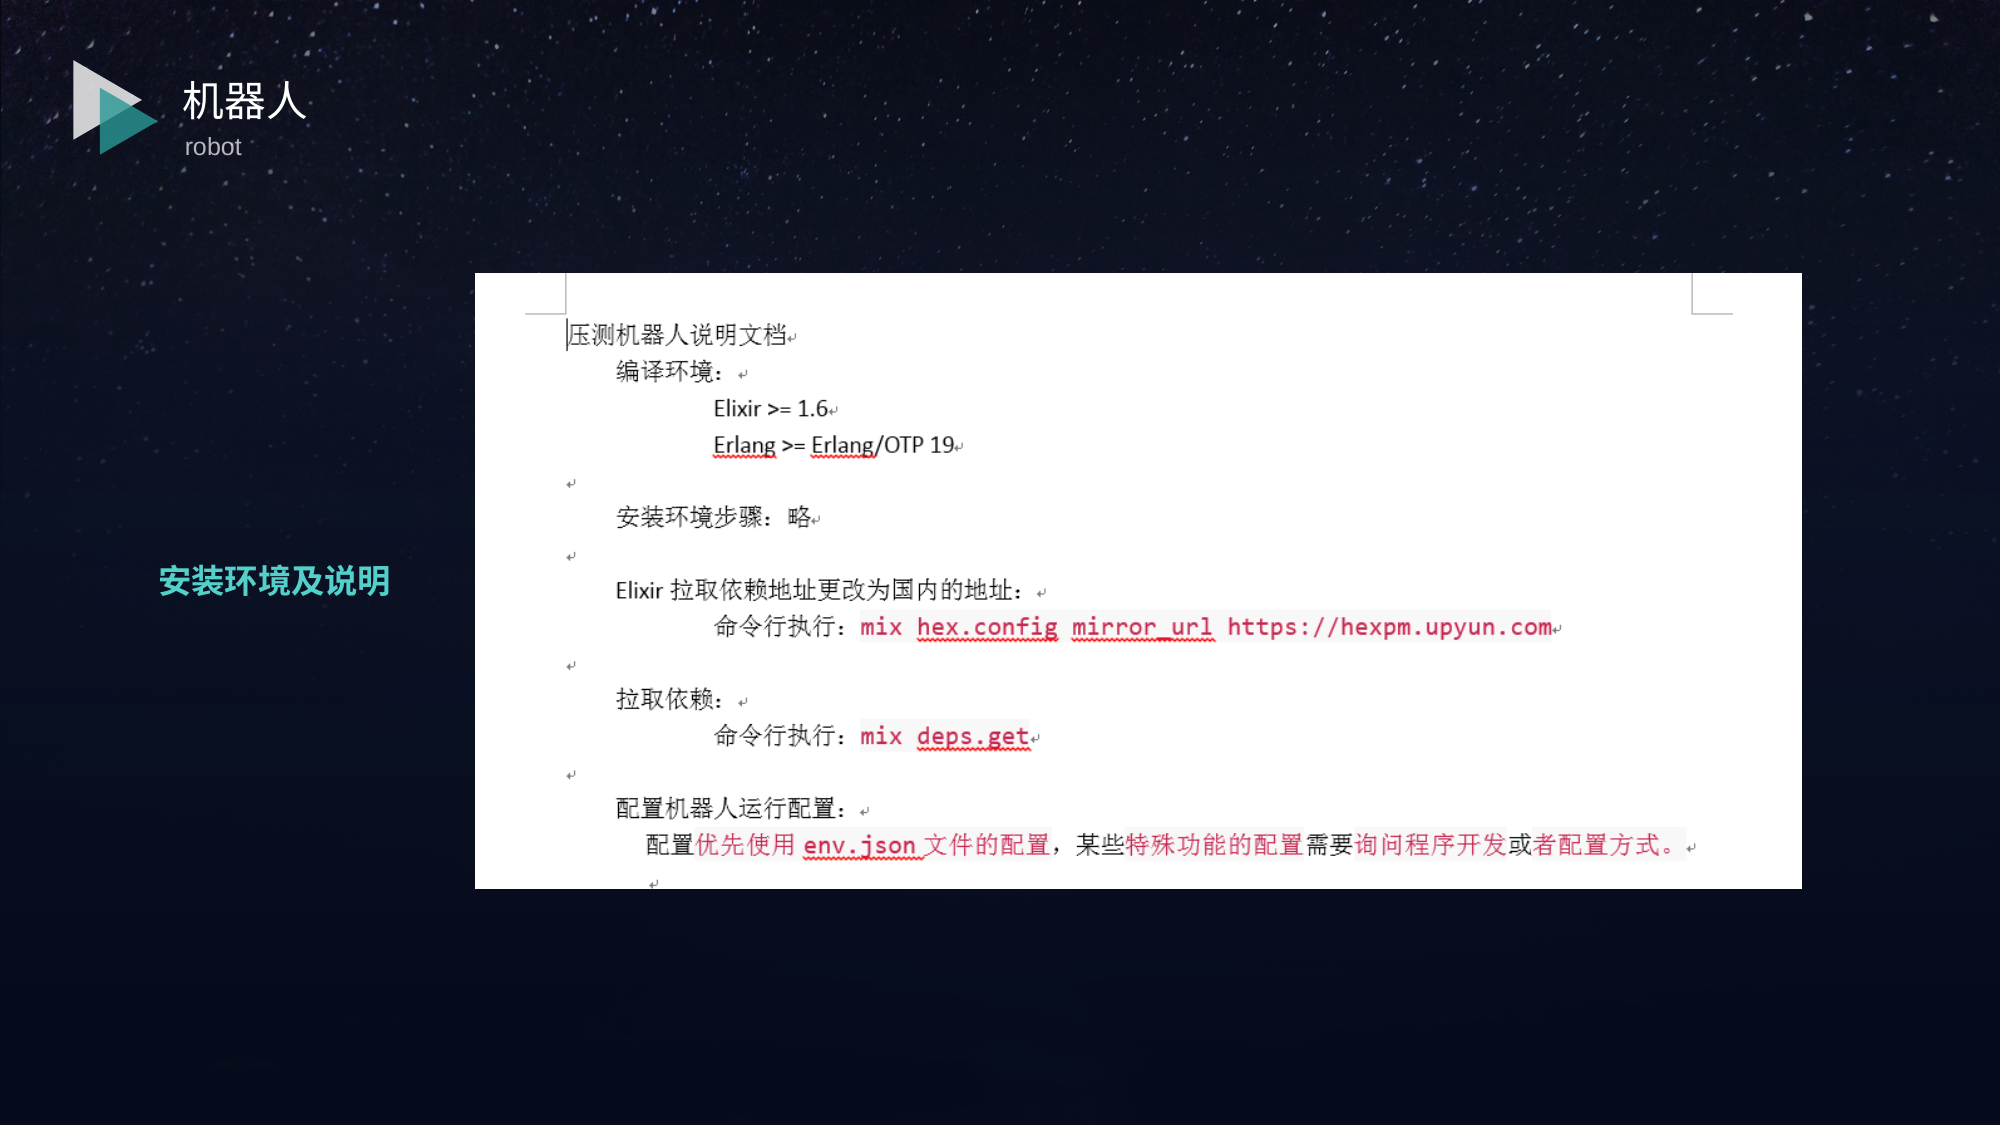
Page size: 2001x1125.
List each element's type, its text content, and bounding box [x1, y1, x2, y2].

text_box 安装环境及说明 [143, 552, 474, 608]
text_box robot [170, 122, 330, 168]
picture [0, 0, 2000, 1125]
text_box 机器人 [167, 67, 332, 132]
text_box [73, 60, 158, 155]
